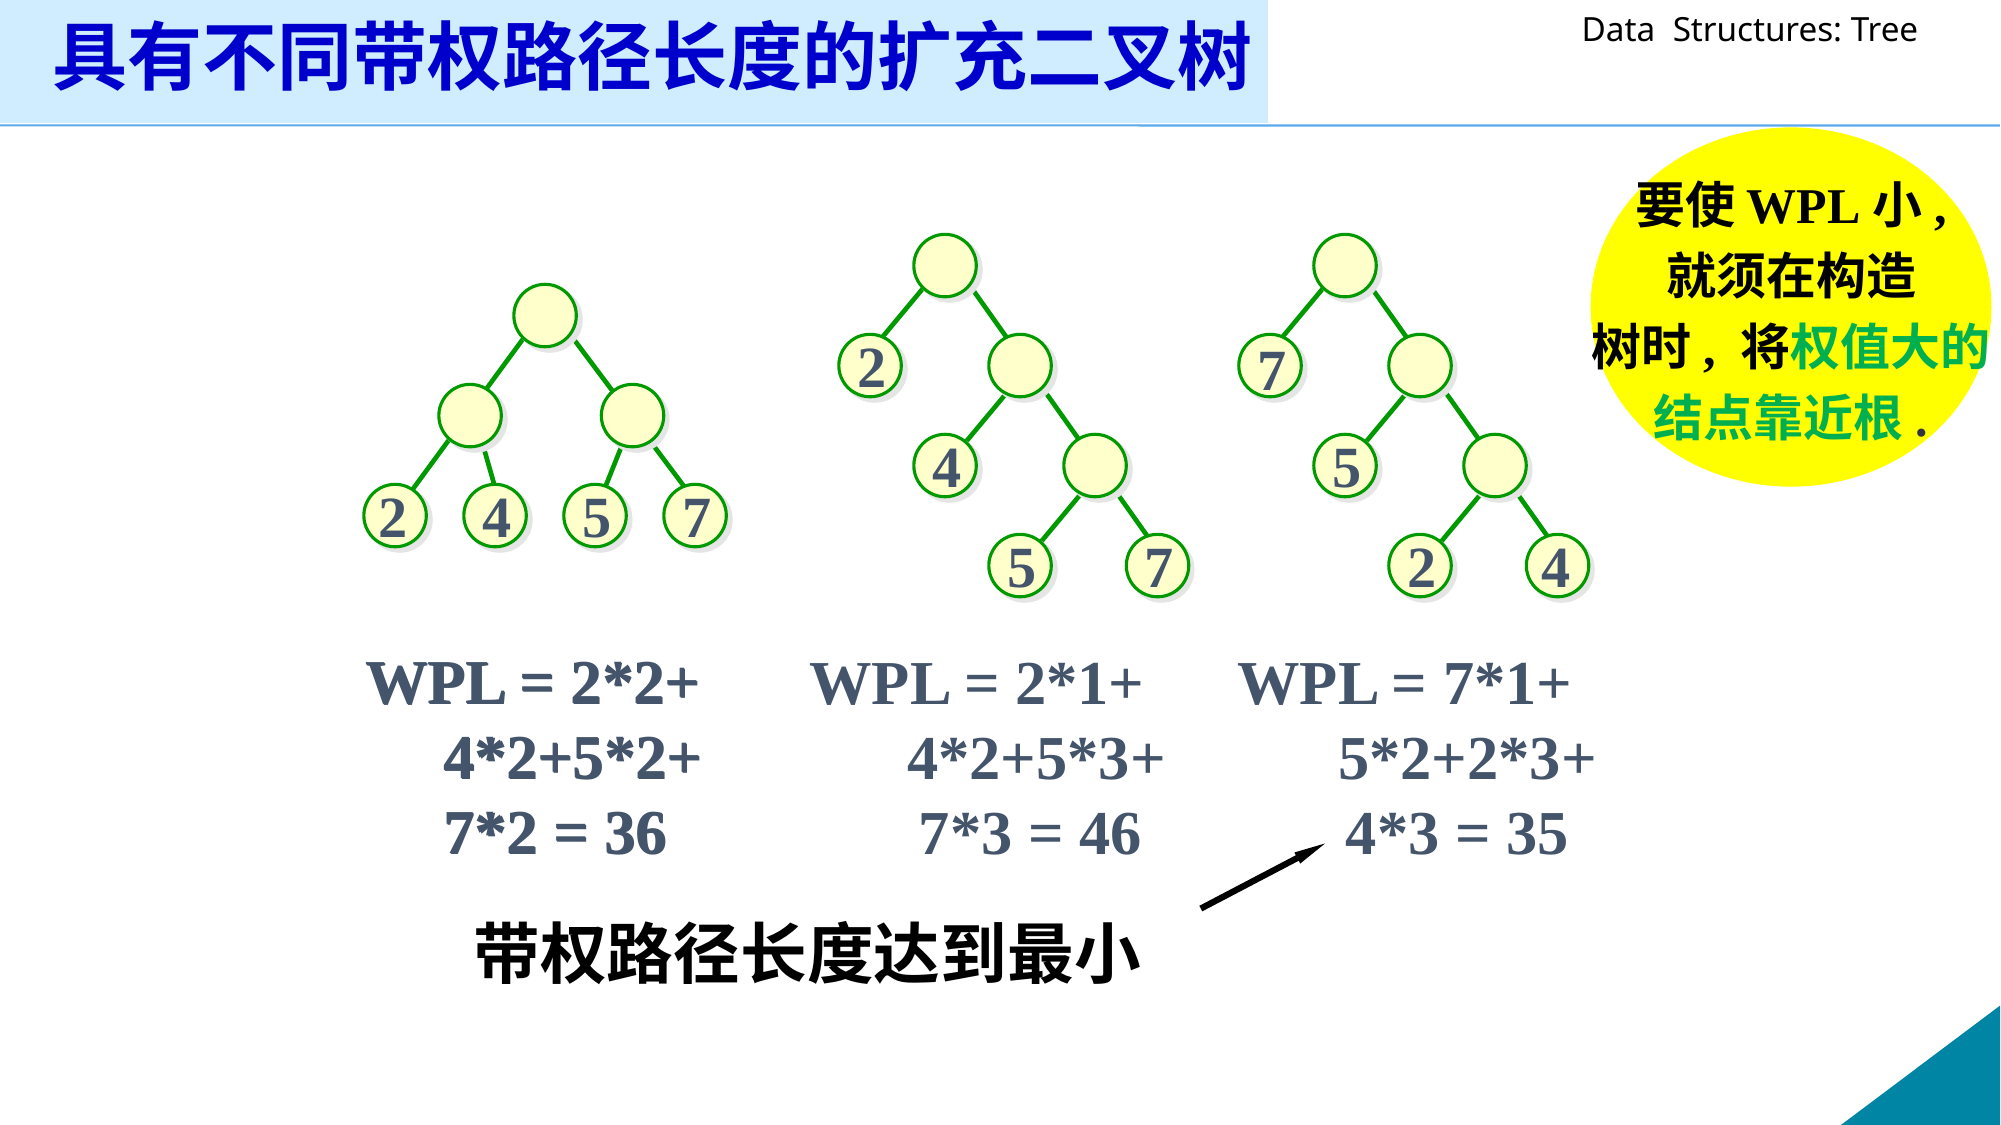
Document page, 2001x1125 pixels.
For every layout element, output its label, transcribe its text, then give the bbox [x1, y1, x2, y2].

text_box [438, 384, 502, 447]
text_box [988, 334, 1052, 397]
text_box [1388, 334, 1452, 397]
text_box [563, 501, 567, 530]
text_box [838, 351, 842, 380]
text_box 具有不同带权路径长度的扩充二叉树 [37, 1, 1276, 107]
text_box WPL = 2*2+ WPL = 2*1+ WPL = 7*1+ 4*2+5*2+ 4*2+5*3+ 5*2+2*3+ 7*2 = 36 7*3 = 46 4*3 = 35 带权路径长度达到最小 [351, 634, 1627, 999]
text_box [913, 451, 917, 480]
text_box 2 [364, 472, 424, 557]
text_box 4 [917, 422, 977, 507]
text_box [513, 284, 577, 347]
text_box 5 [567, 472, 627, 557]
text_box 2 [1392, 522, 1452, 607]
text_box [663, 502, 667, 530]
text_box 7 [1242, 324, 1302, 410]
text_box 7 [1129, 522, 1189, 607]
text_box 要使WPL小, 就须在构造 树时, 将权值大的 结点靠近根. [1590, 127, 1992, 487]
text_box 5 [992, 522, 1052, 607]
text_box [1313, 234, 1377, 297]
text_box [1063, 434, 1127, 497]
text_box [913, 234, 977, 297]
text_box [1313, 451, 1317, 480]
text_box WPL = 2*2+ 4*2+5*2+ 7*2 = 36 [350, 633, 1626, 873]
text_box 4 [467, 472, 527, 557]
text_box [463, 501, 467, 530]
text_box 4 [1526, 522, 1586, 607]
text_box 5 [1317, 422, 1377, 507]
text_box [601, 384, 664, 447]
text_box 2 [842, 322, 902, 407]
text_box [1238, 351, 1242, 380]
text_box [1388, 551, 1392, 580]
text_box [1463, 434, 1527, 497]
text_box 7 [667, 472, 727, 557]
